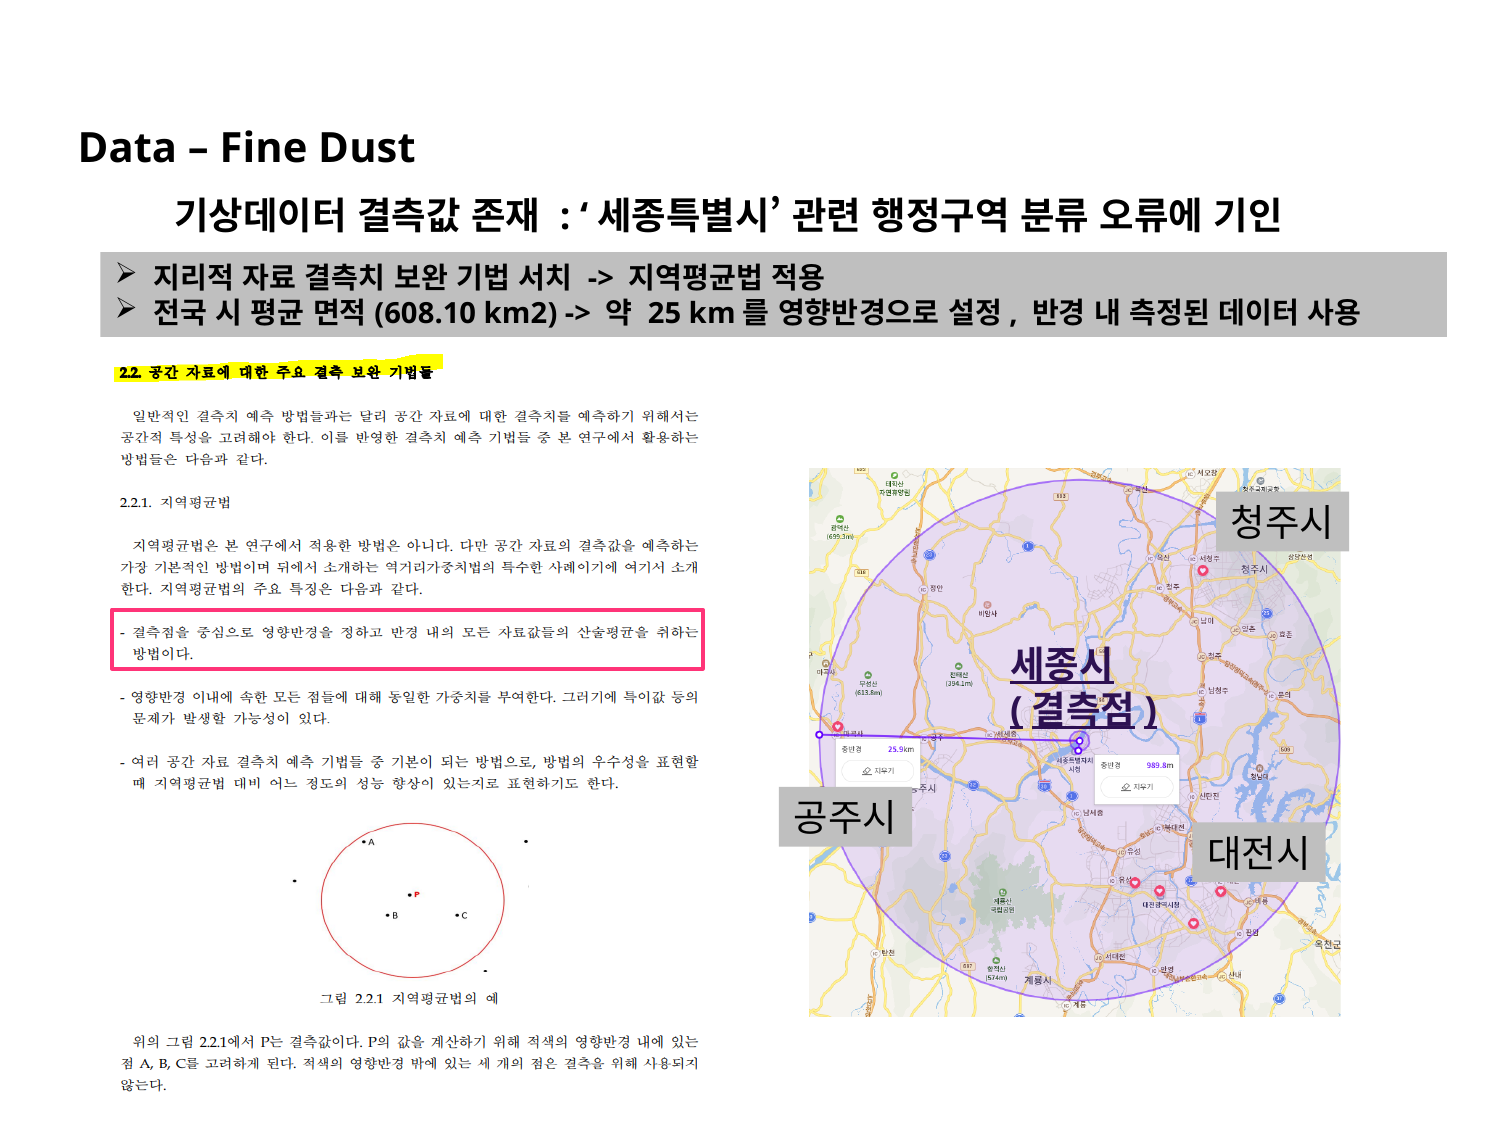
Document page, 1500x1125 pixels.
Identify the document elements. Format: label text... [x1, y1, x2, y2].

picture [100, 349, 727, 1095]
text_box 청주시 [1344, 491, 1350, 552]
text_box 지리적 자료 결측치 보완 기법 서치 -> 지역평균법 적용 전국 시 평균 면적(608.10 km2) -> 약 25 km를 영향반경으로 설정, 반경 내 측정된 데이터 사용 [100, 252, 1447, 337]
text_box 기상데이터 결측값 존재 : ‘세종특별시’ 관련 행정구역 분류 오류에 기인 [159, 184, 1299, 245]
text_box 공주시 [778, 786, 803, 847]
text_box Data – Fine Dust [63, 113, 431, 179]
picture [808, 467, 1341, 1017]
